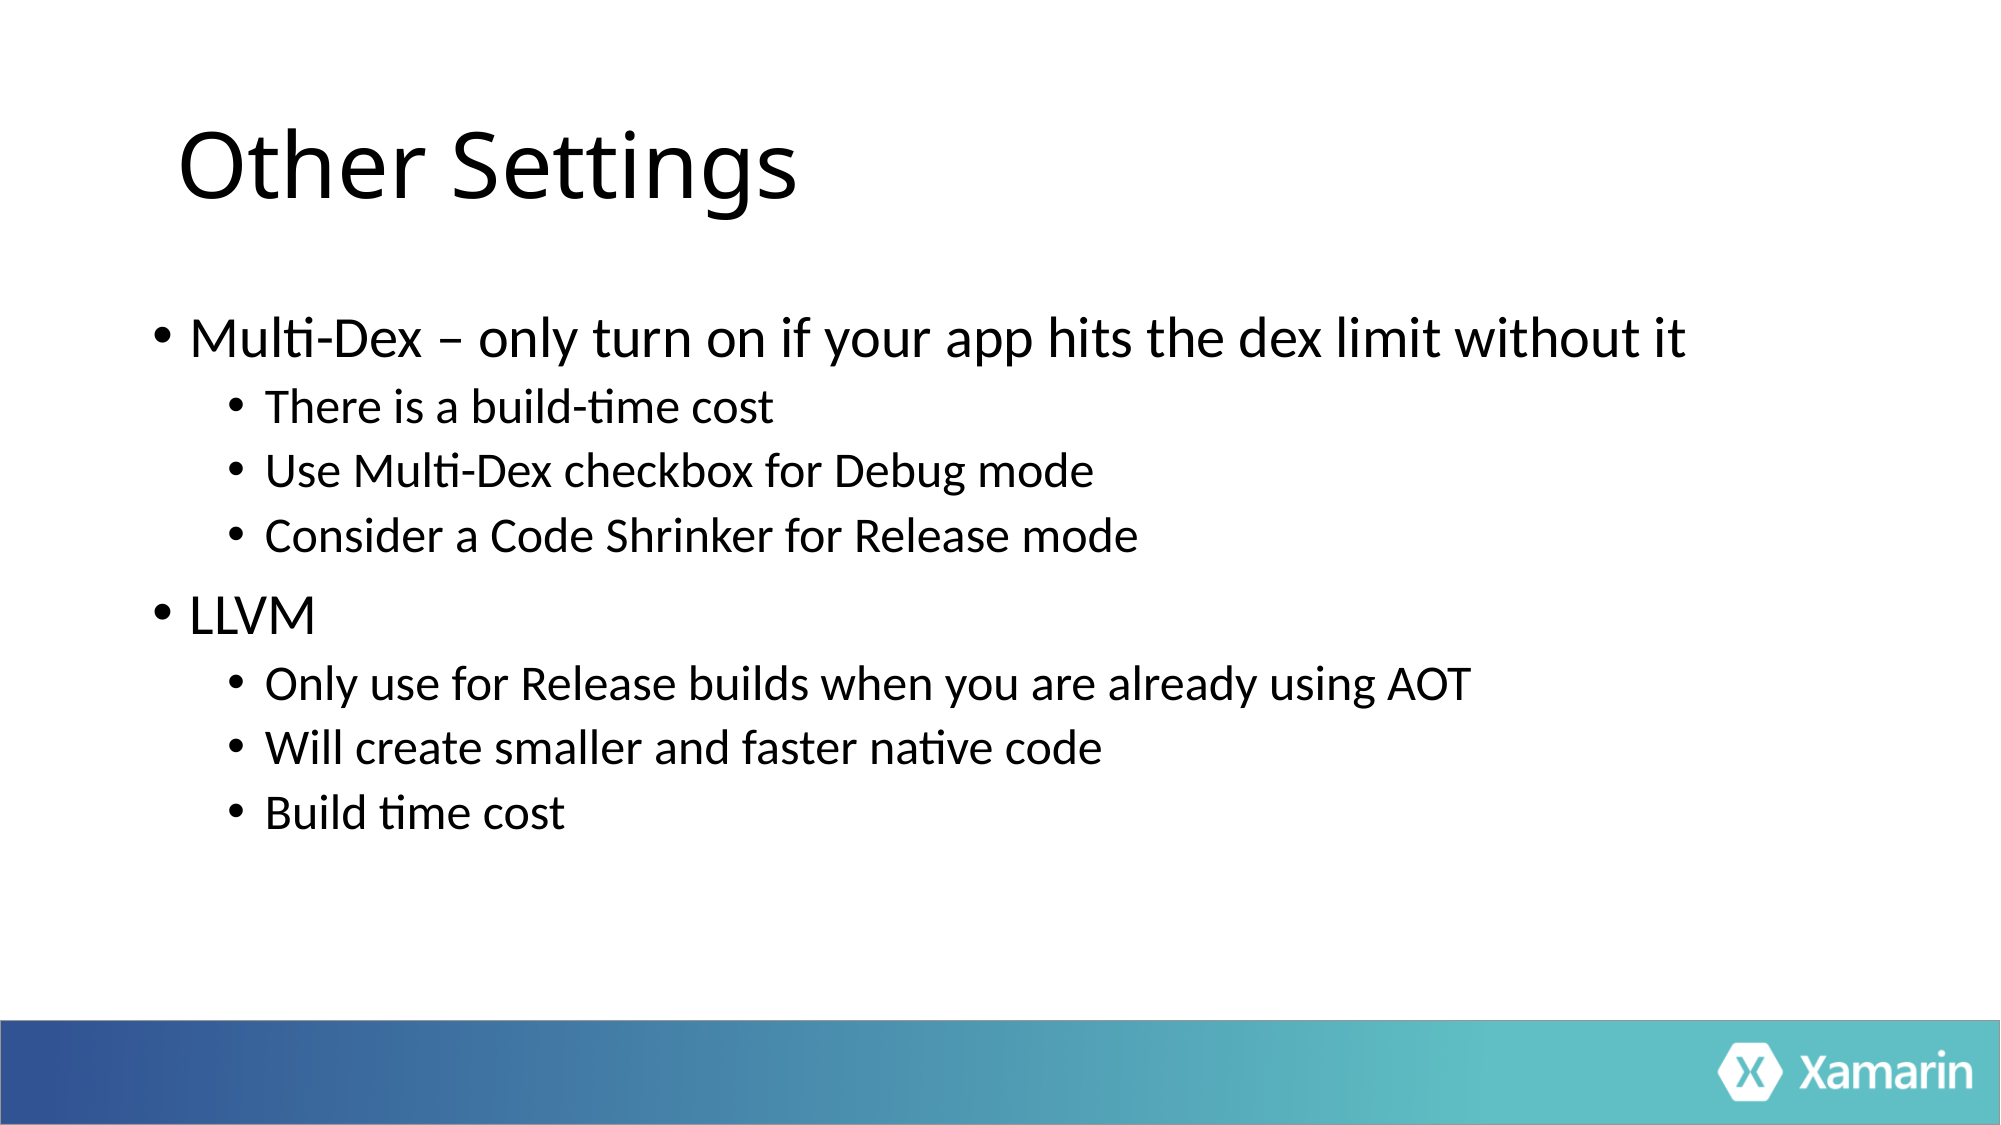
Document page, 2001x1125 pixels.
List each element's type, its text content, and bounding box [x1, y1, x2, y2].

picture [0, 1020, 2000, 1125]
list Multi-Dex – only turn on if your app hits the dex limit without it There is a build-time cost Use Multi-Dex checkbox for Debug mode Consider a Code Shrinker for Release mode LLVM Only use for Release builds when you are already using AOT Will create smaller and faster native code Build time cost [137, 299, 1863, 1014]
title Other Settings [137, 59, 1863, 278]
